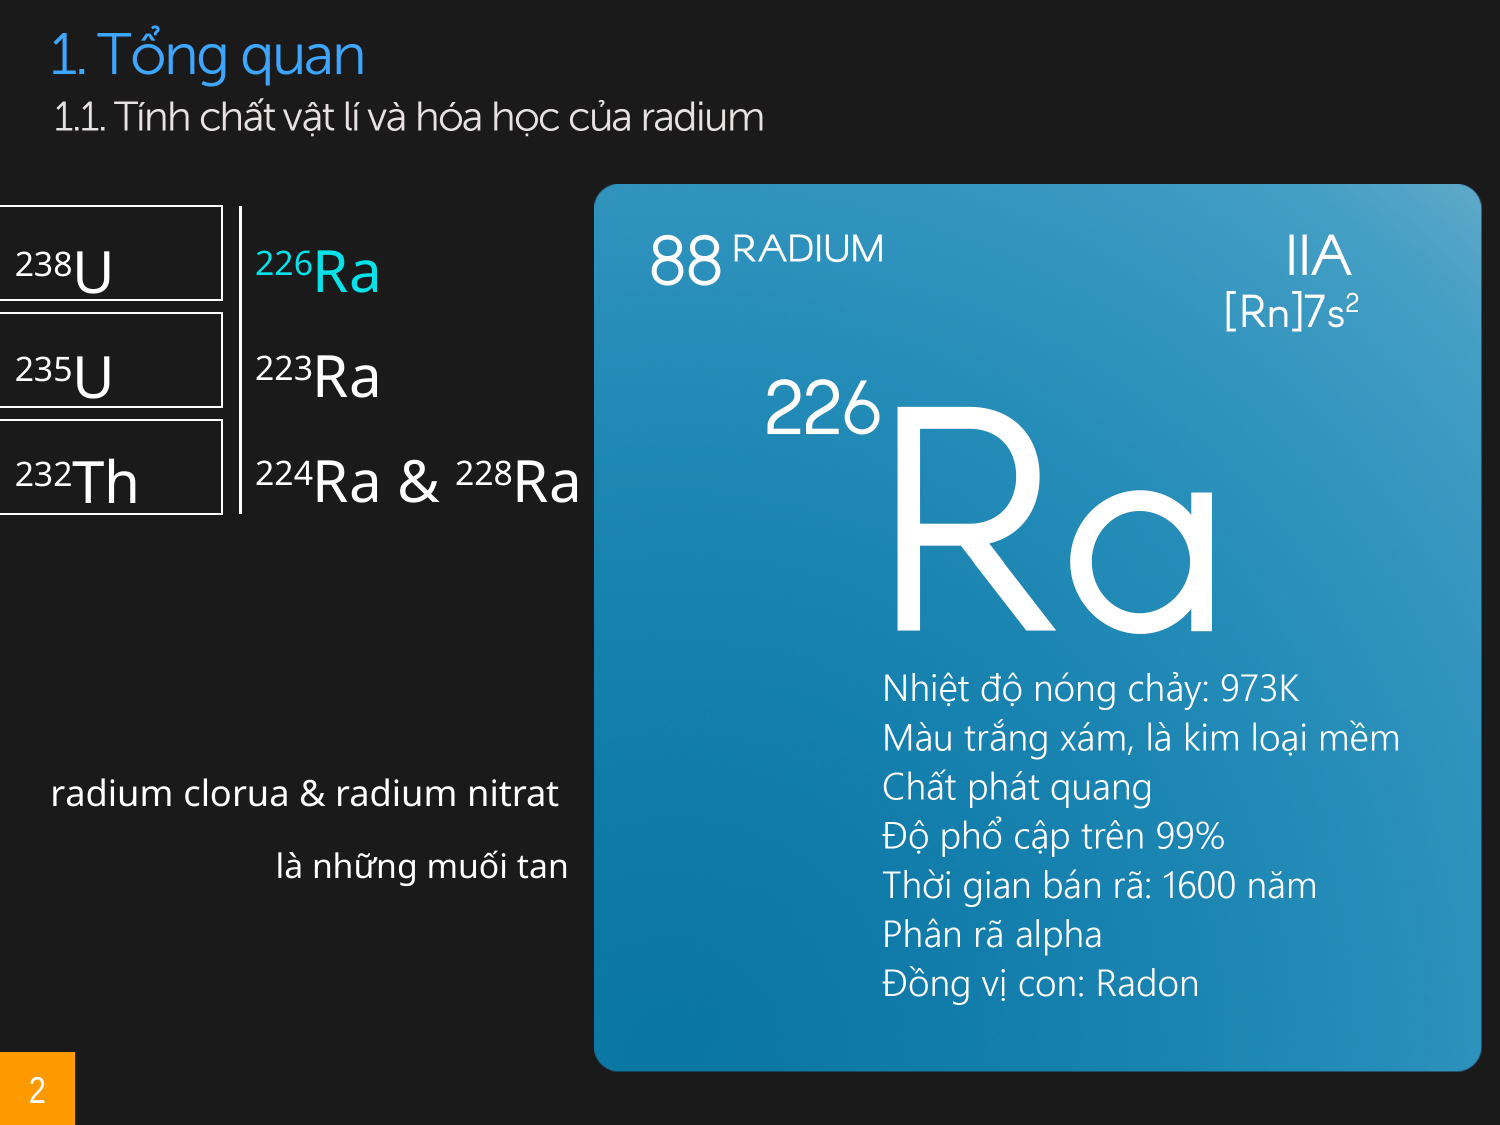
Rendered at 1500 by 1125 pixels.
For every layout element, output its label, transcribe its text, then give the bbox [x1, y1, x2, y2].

text_box radium clorua & radium nitrat là những muối tan [0, 755, 584, 985]
text_box 2 [0, 1051, 76, 1125]
text_box [0, 312, 223, 408]
text_box 238U 235U 232Th [0, 192, 528, 593]
picture [0, 0, 1500, 1125]
text_box [0, 205, 223, 301]
text_box 226Ra 223Ra 224Ra & 228Ra [240, 192, 617, 627]
text_box [0, 419, 223, 515]
